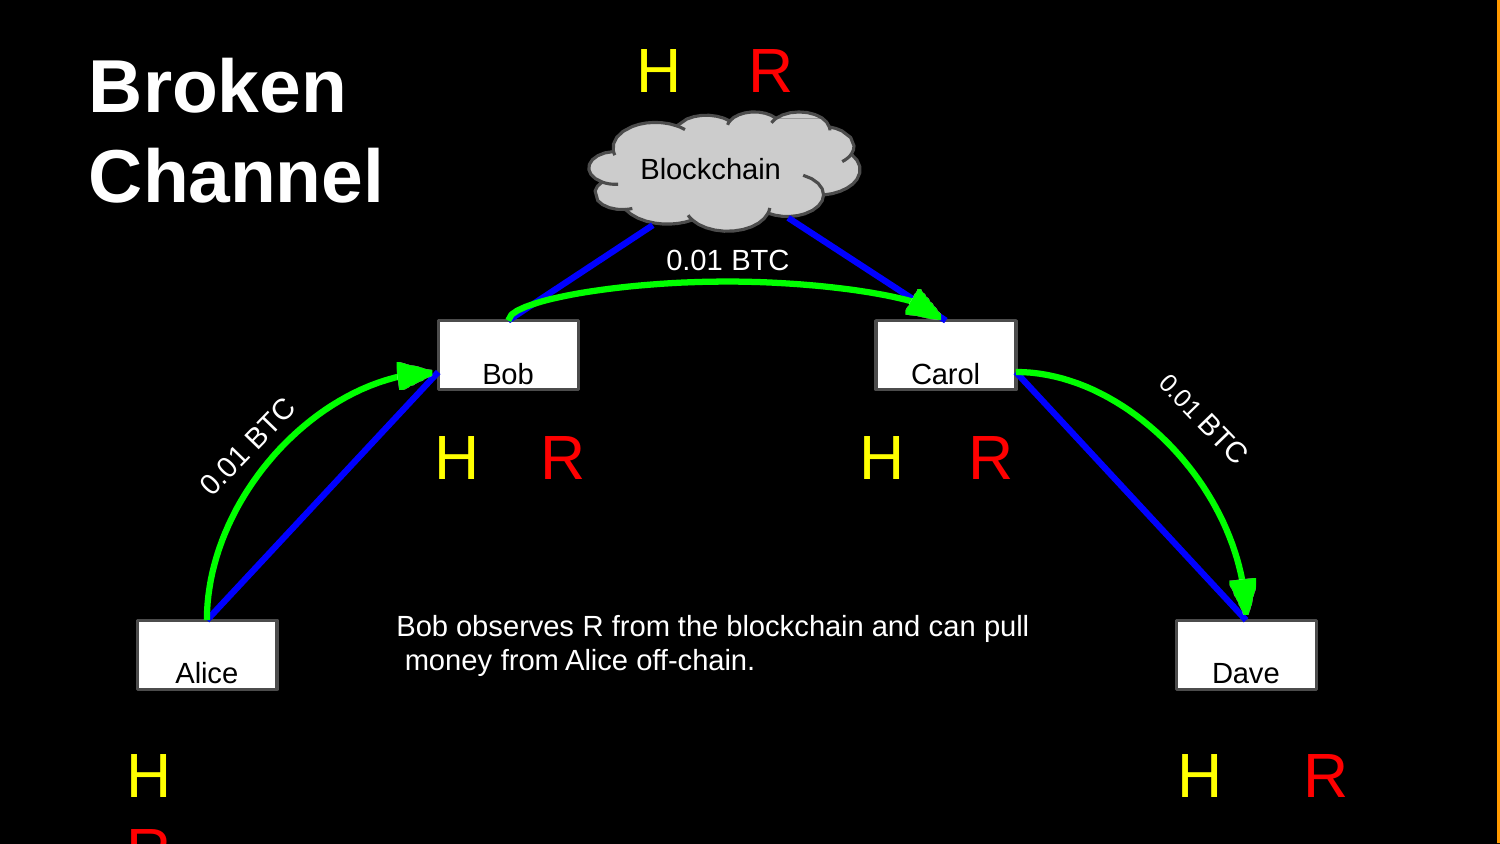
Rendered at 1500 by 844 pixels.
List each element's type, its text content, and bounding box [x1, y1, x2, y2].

text_box H R [124, 732, 284, 844]
text_box [803, 175, 824, 195]
text_box H R H R [432, 414, 1015, 492]
text_box Blockchain [638, 148, 784, 186]
text_box Alice [137, 620, 278, 690]
text_box Dave [1176, 620, 1317, 690]
text_box Bob [438, 320, 579, 390]
text_box [588, 111, 860, 232]
text_box [1229, 578, 1257, 615]
text_box [1015, 371, 1242, 578]
text_box Broken Channel [86, 36, 387, 218]
text_box 0.01 BTC [1150, 371, 1260, 483]
text_box [206, 377, 396, 621]
title H R [634, 0, 794, 106]
text_box Bob observes R from the blockchain and can pull money from Alice off-chain. [394, 604, 1032, 677]
text_box 0.01 BTC [664, 239, 792, 277]
text_box 0.01 BTC [195, 390, 305, 502]
text_box [905, 289, 942, 320]
text_box [396, 362, 433, 390]
text_box Carol [876, 320, 1016, 390]
text_box H R [1175, 732, 1349, 844]
text_box [508, 281, 905, 321]
